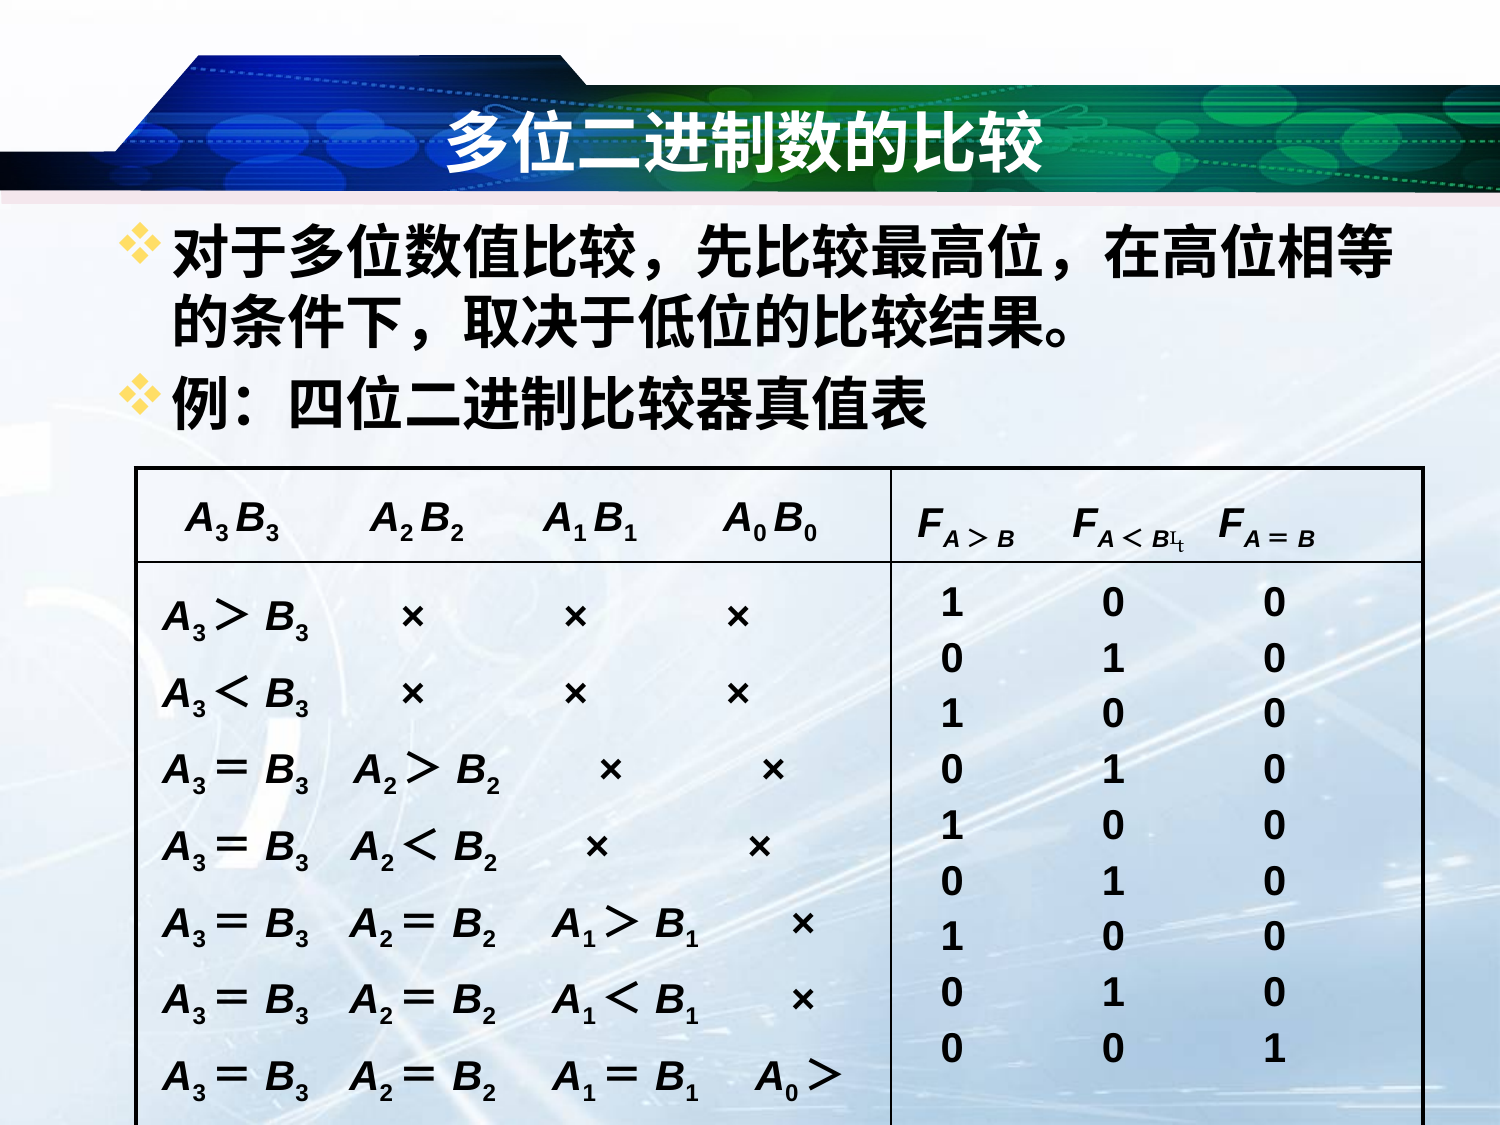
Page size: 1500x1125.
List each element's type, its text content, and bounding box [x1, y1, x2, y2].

table_header FA＞B FA＜B FA＝B [892, 470, 1421, 561]
table_cell 1 0 0 0 1 0 1 0 0 0 1 0 1 0 0 0 1 0 1 0 0 0 1 0 0 0 1 [892, 563, 1421, 1125]
title 多位二进制数的比较 [99, 94, 1388, 188]
table_header A3 B3 A2 B2 A1 B1 A0 B0 [138, 470, 890, 561]
table_cell A3＞B3 × × × A3＜B3 × × × A3＝B3 A2＞B2 × × A3＝B3 A2＜B2 × × A3＝B3 A2＝B2 A1＞B1 × A3＝B3 A2＝B2 A1＜B1 × A3＝B3 A2＝B2 A1＝B1 A0＞B0 A3＝B3 A2＝B2 A1＝B1 A0＜B0 A3＝B3 A2＝B2 A1＝B1 A0＝B0 [138, 563, 890, 1125]
text_box 对于多位数值比较，先比较最高位，在高位相等的条件下，取决于低位的比较结果。 例：四位二进制比较器真值表 [100, 207, 1447, 456]
picture [0, 0, 1500, 1125]
